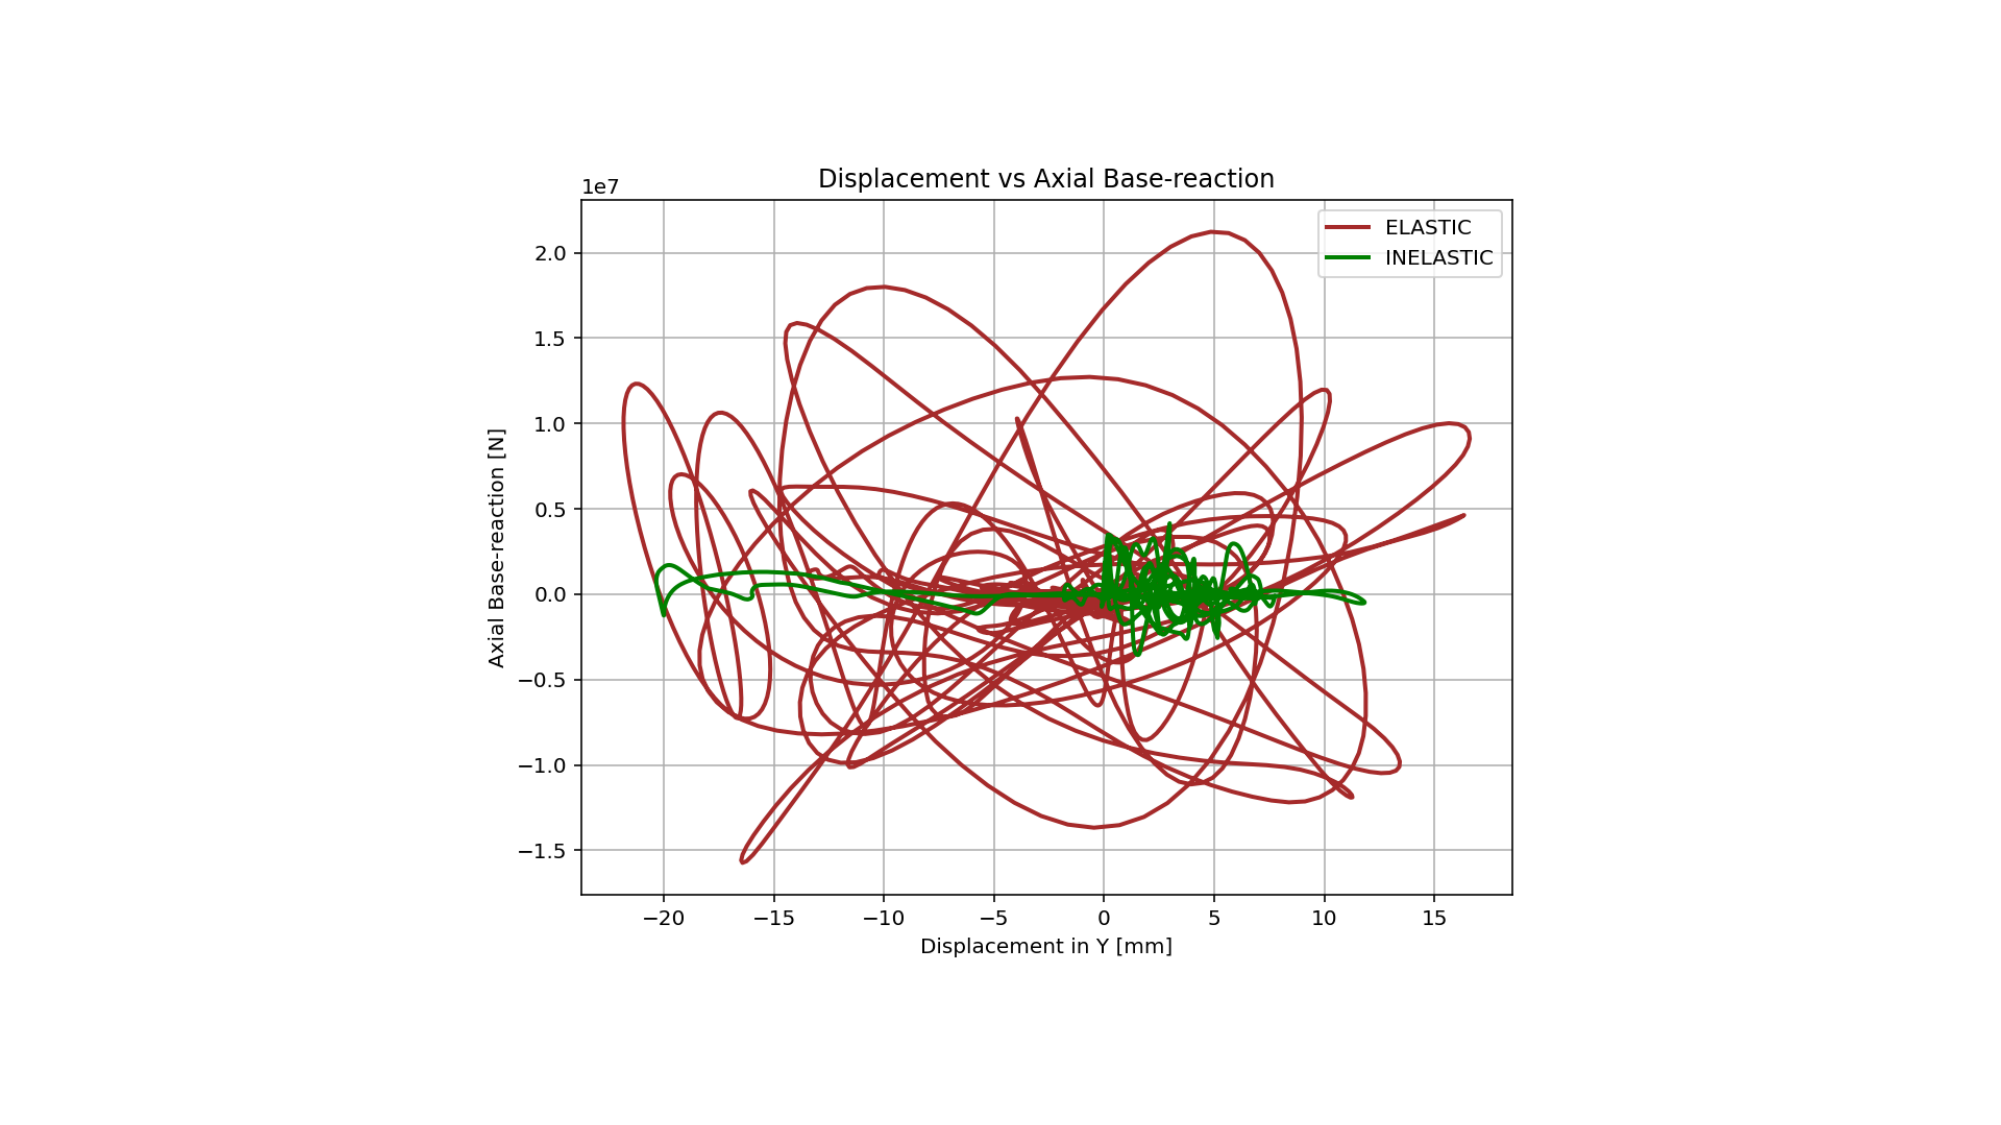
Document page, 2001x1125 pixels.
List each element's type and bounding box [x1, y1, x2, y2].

picture [472, 153, 1527, 972]
